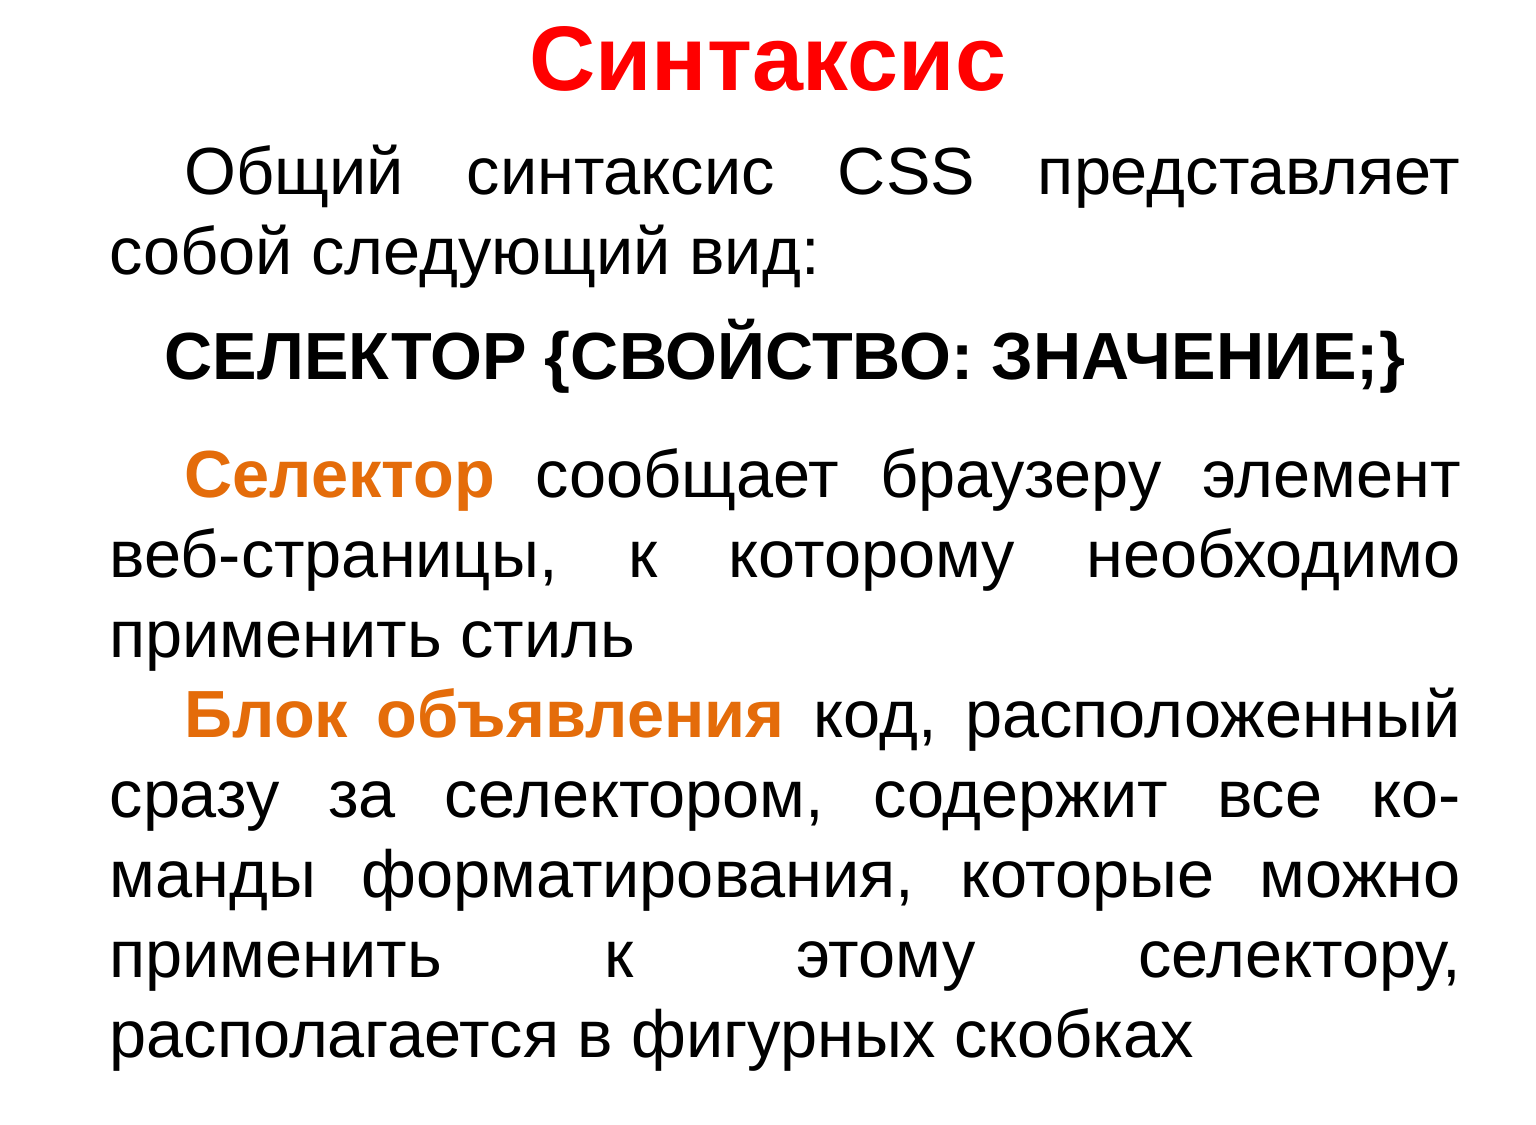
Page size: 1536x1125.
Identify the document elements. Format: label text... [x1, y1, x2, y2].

list Общий синтаксис CSS представляет собой следующий вид: СЕЛЕКТОР {СВОЙСТВО: ЗНАЧЕНИЕ;} Селектор сообщает браузеру элемент веб-страницы, к которому необходимо применить стиль Блок объявления код, расположенный сразу за селектором, содержит все ко-манды форматирования, которые можно применить к этому селектору, располагается в фигурных скобках [94, 120, 1477, 929]
title Синтаксис [76, 0, 1459, 148]
